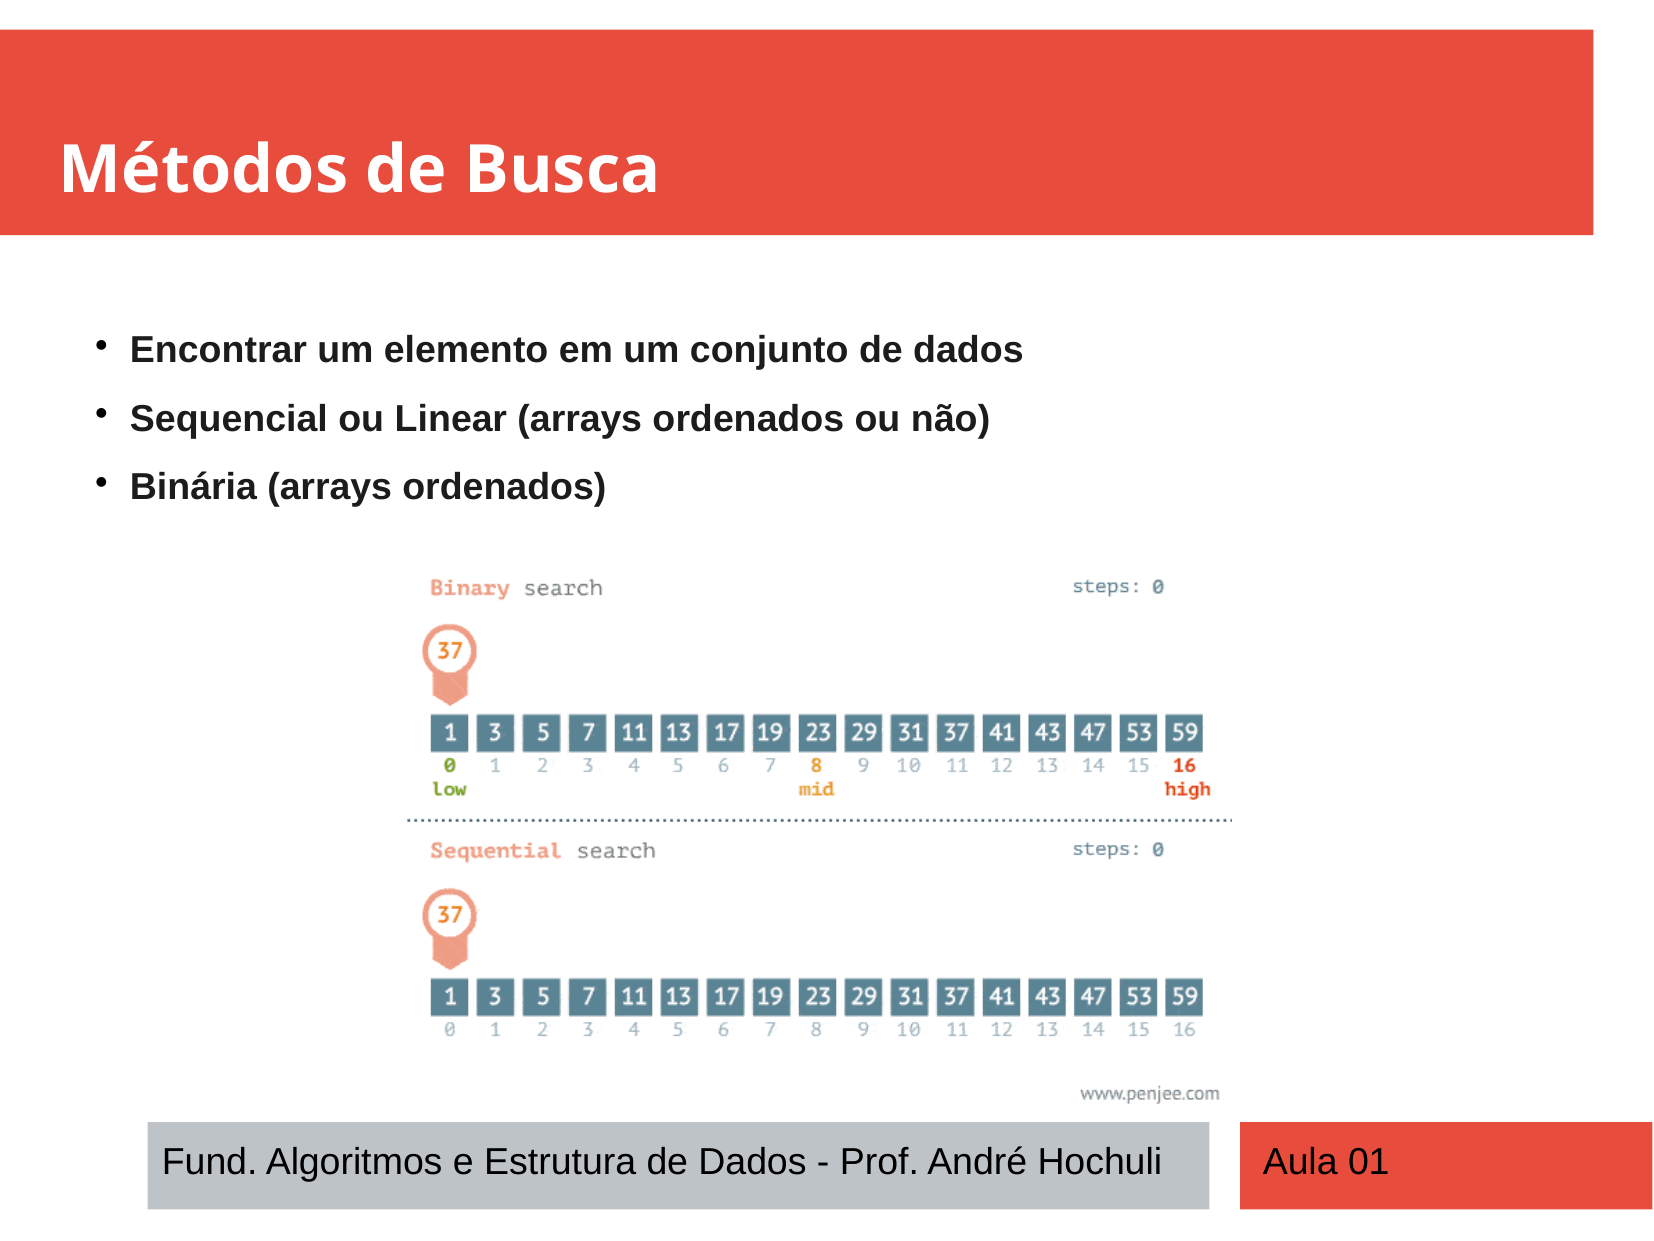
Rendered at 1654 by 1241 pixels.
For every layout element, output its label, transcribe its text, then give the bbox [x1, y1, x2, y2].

text_box Aula 01 [1248, 1129, 1622, 1189]
text_box Métodos de Busca [59, 59, 1594, 206]
text_box Fund. Algoritmos e Estrutura de Dados - Prof. André Hochuli [147, 1129, 1204, 1189]
picture [402, 561, 1233, 1116]
text_box Encontrar um elemento em um conjunto de dados Sequencial ou Linear (arrays ordenados ou não) Binária (arrays ordenados) [59, 324, 1564, 1092]
